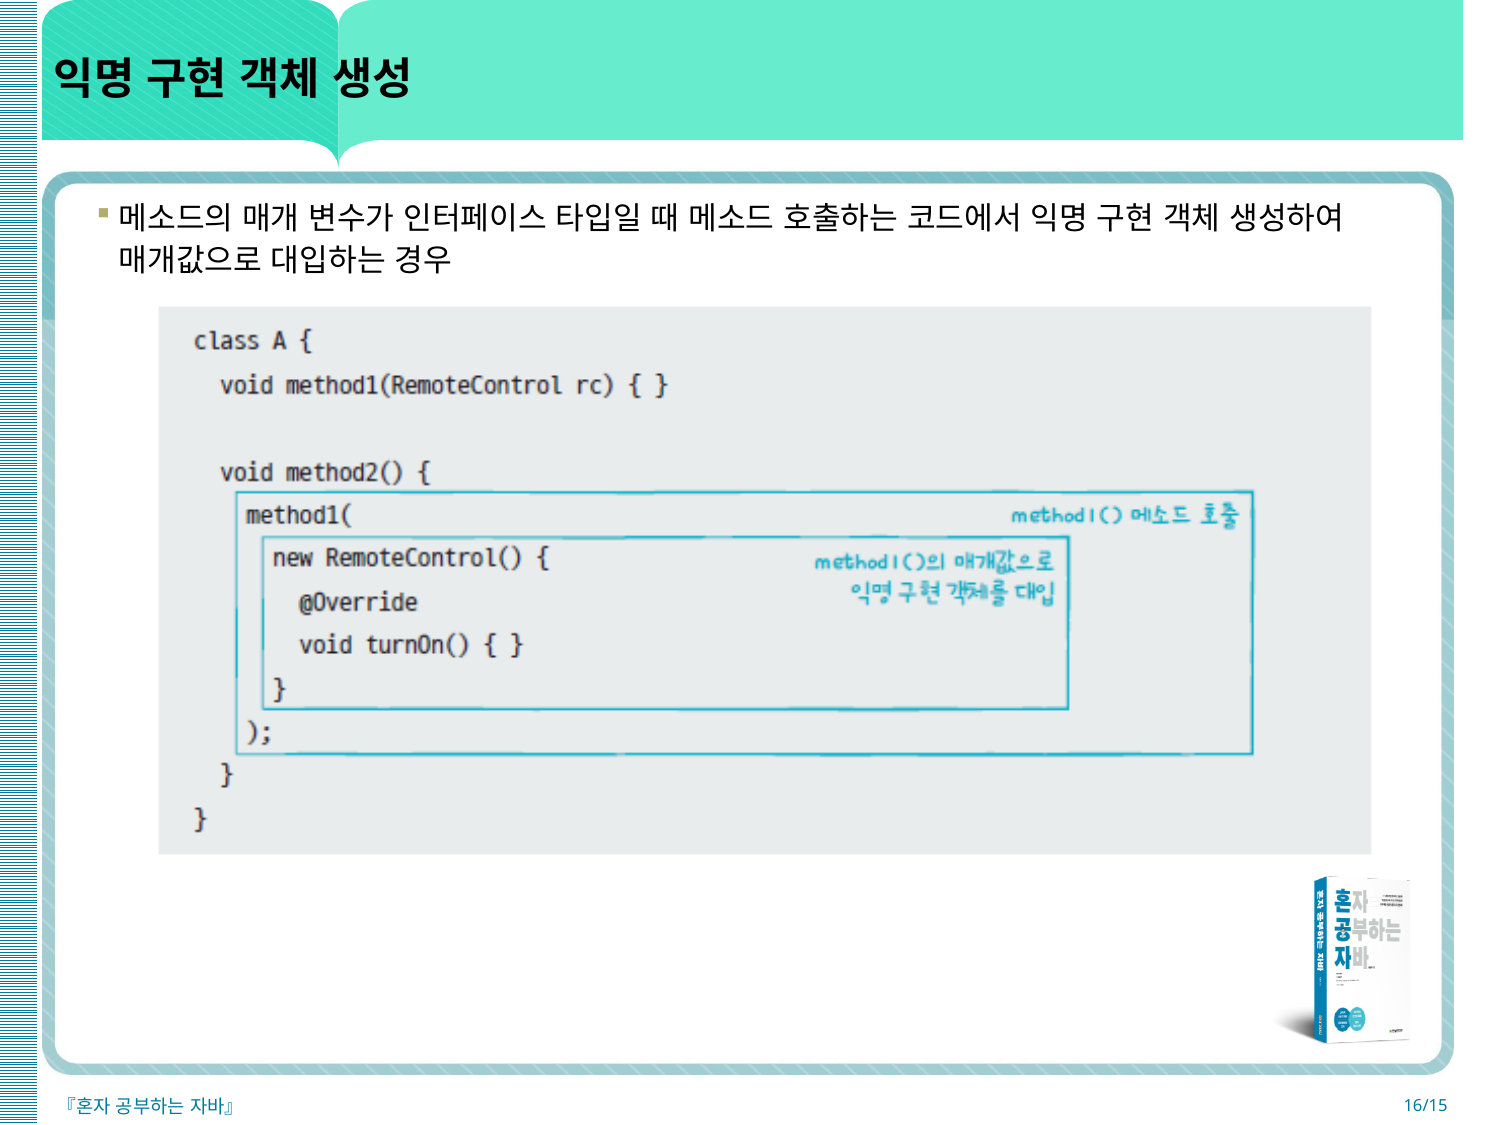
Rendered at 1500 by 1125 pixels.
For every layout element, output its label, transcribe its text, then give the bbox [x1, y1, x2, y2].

picture [147, 299, 1386, 868]
picture [116, 1102, 131, 1107]
picture [225, 1102, 232, 1115]
picture [1243, 797, 1488, 1122]
picture [42, 0, 1463, 187]
list 메소드의 매개 변수가 인터페이스 타입일 때 메소드 호출하는 코드에서 익명 구현 객체 생성하여 매개값으로 대입하는 경우 [37, 187, 1463, 1091]
title 익명 구현 객체 생성 [39, 42, 1280, 138]
picture [68, 1097, 75, 1110]
